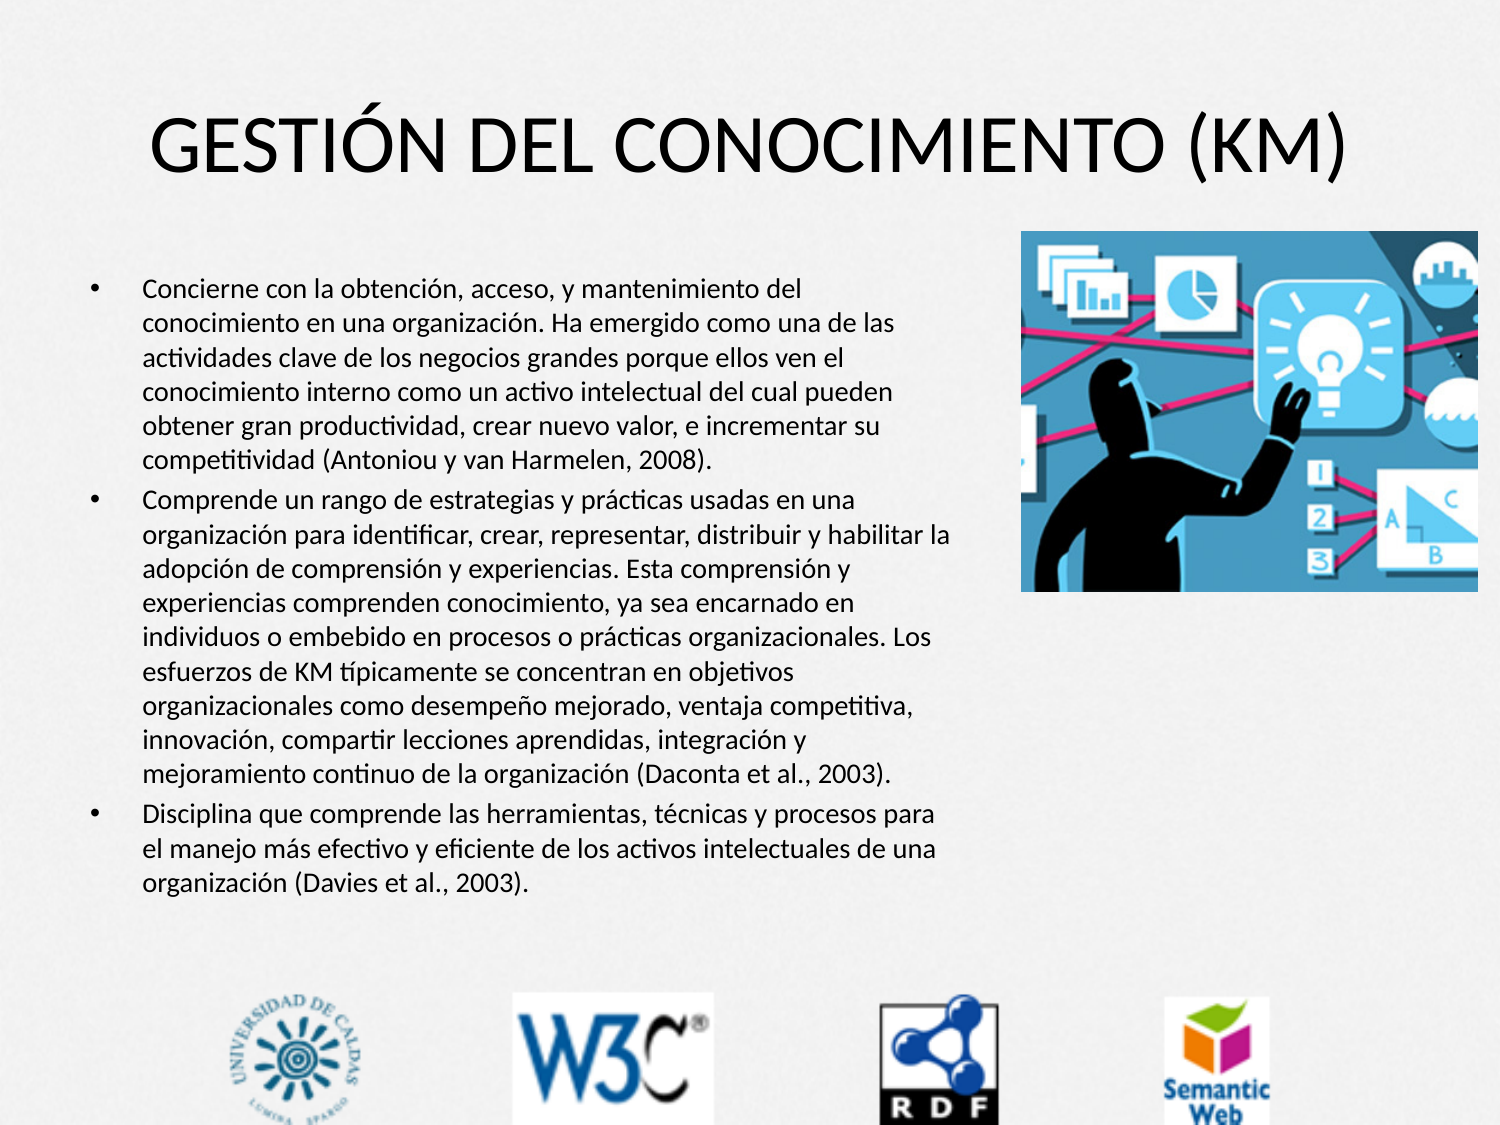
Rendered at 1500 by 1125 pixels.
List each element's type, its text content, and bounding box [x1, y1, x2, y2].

picture [0, 0, 1500, 1125]
title GESTIÓN DEL CONOCIMIENTO (KM) [75, 45, 1425, 233]
list Concierne con la obtención, acceso, y mantenimiento del conocimiento en una organización. Ha emergido como una de las actividades clave de los negocios grandes porque ellos ven el conocimiento interno como un activo intelectual del cual pueden obtener gran productividad, crear nuevo valor, e incrementar su competitividad (Antoniou y van Harmelen, 2008). Comprende un rango de estrategias y prácticas usadas en una organización para identificar, crear, representar, distribuir y habilitar la adopción de comprensión y experiencias. Esta comprensión y experiencias comprenden conocimiento, ya sea encarnado en individuos o embebido en procesos o prácticas organizacionales. Los esfuerzos de KM típicamente se concentran en objetivos organizacionales como desempeño mejorado, ventaja competitiva, innovación, compartir lecciones aprendidas, integración y mejoramiento continuo de la organización (Daconta et al., 2003). Disciplina que comprende las herramientas, técnicas y procesos para el manejo más efectivo y eficiente de los activos intelectuales de una organización (Davies et al., 2003). [75, 262, 975, 917]
